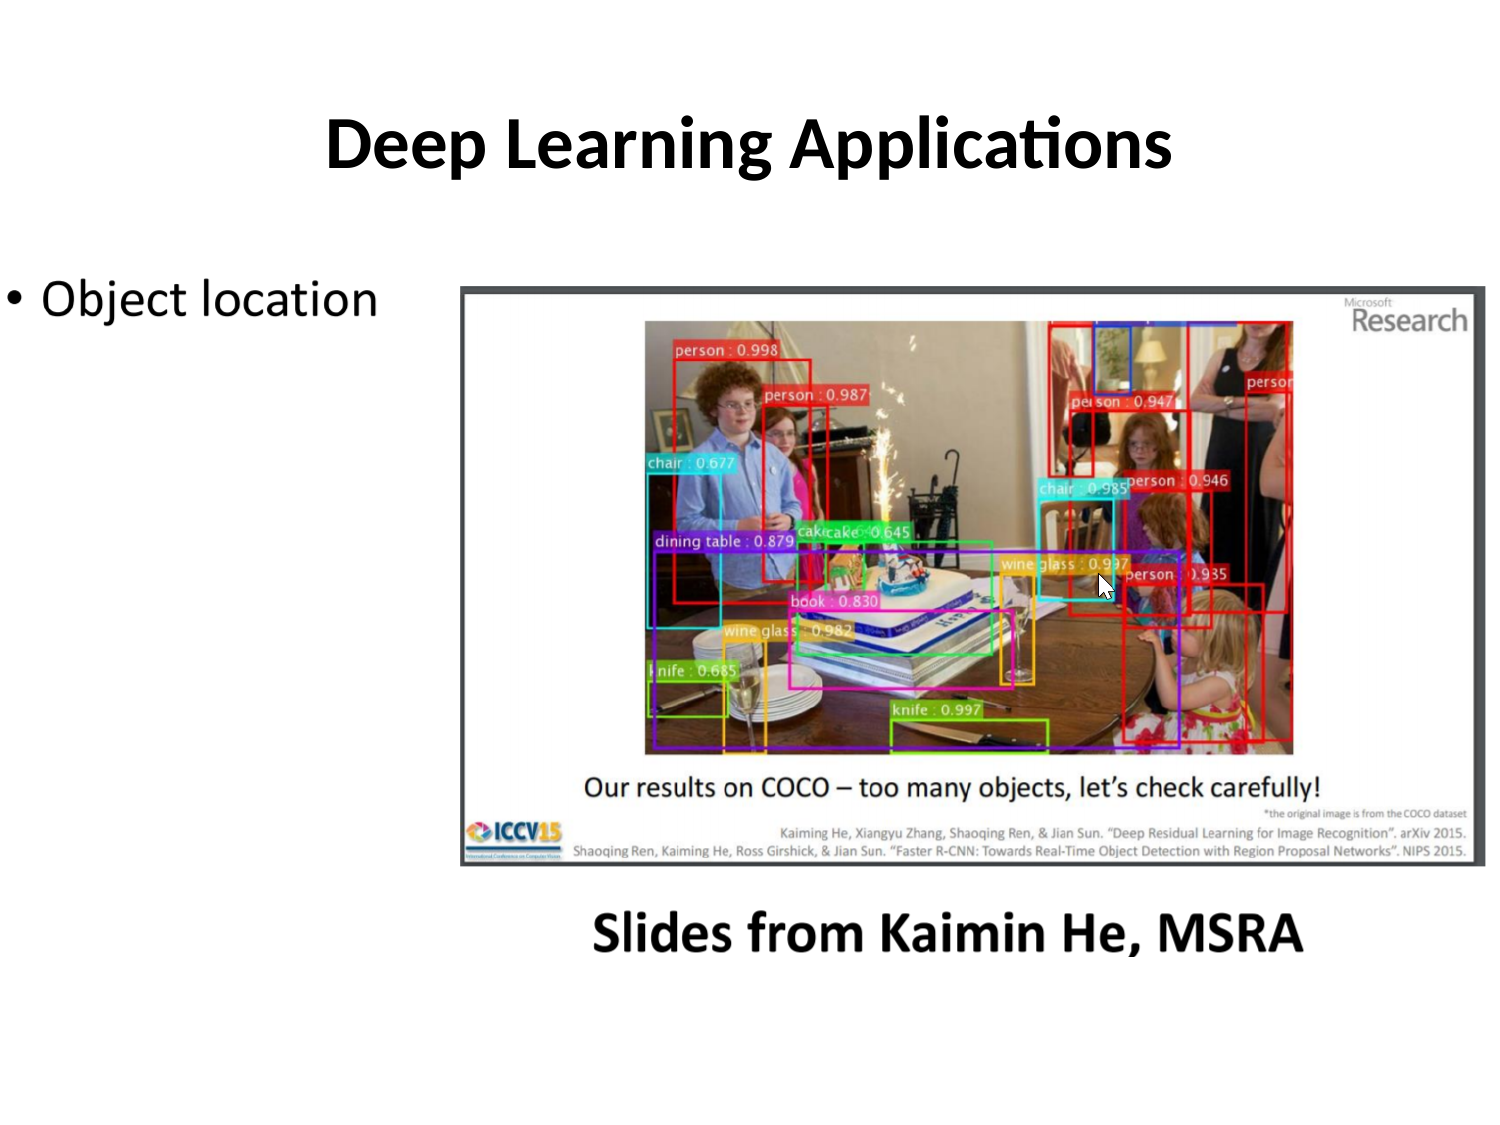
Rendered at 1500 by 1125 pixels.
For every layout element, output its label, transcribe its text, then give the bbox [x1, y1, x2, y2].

title Deep Learning Applications [75, 45, 1425, 233]
picture [0, 258, 1500, 957]
